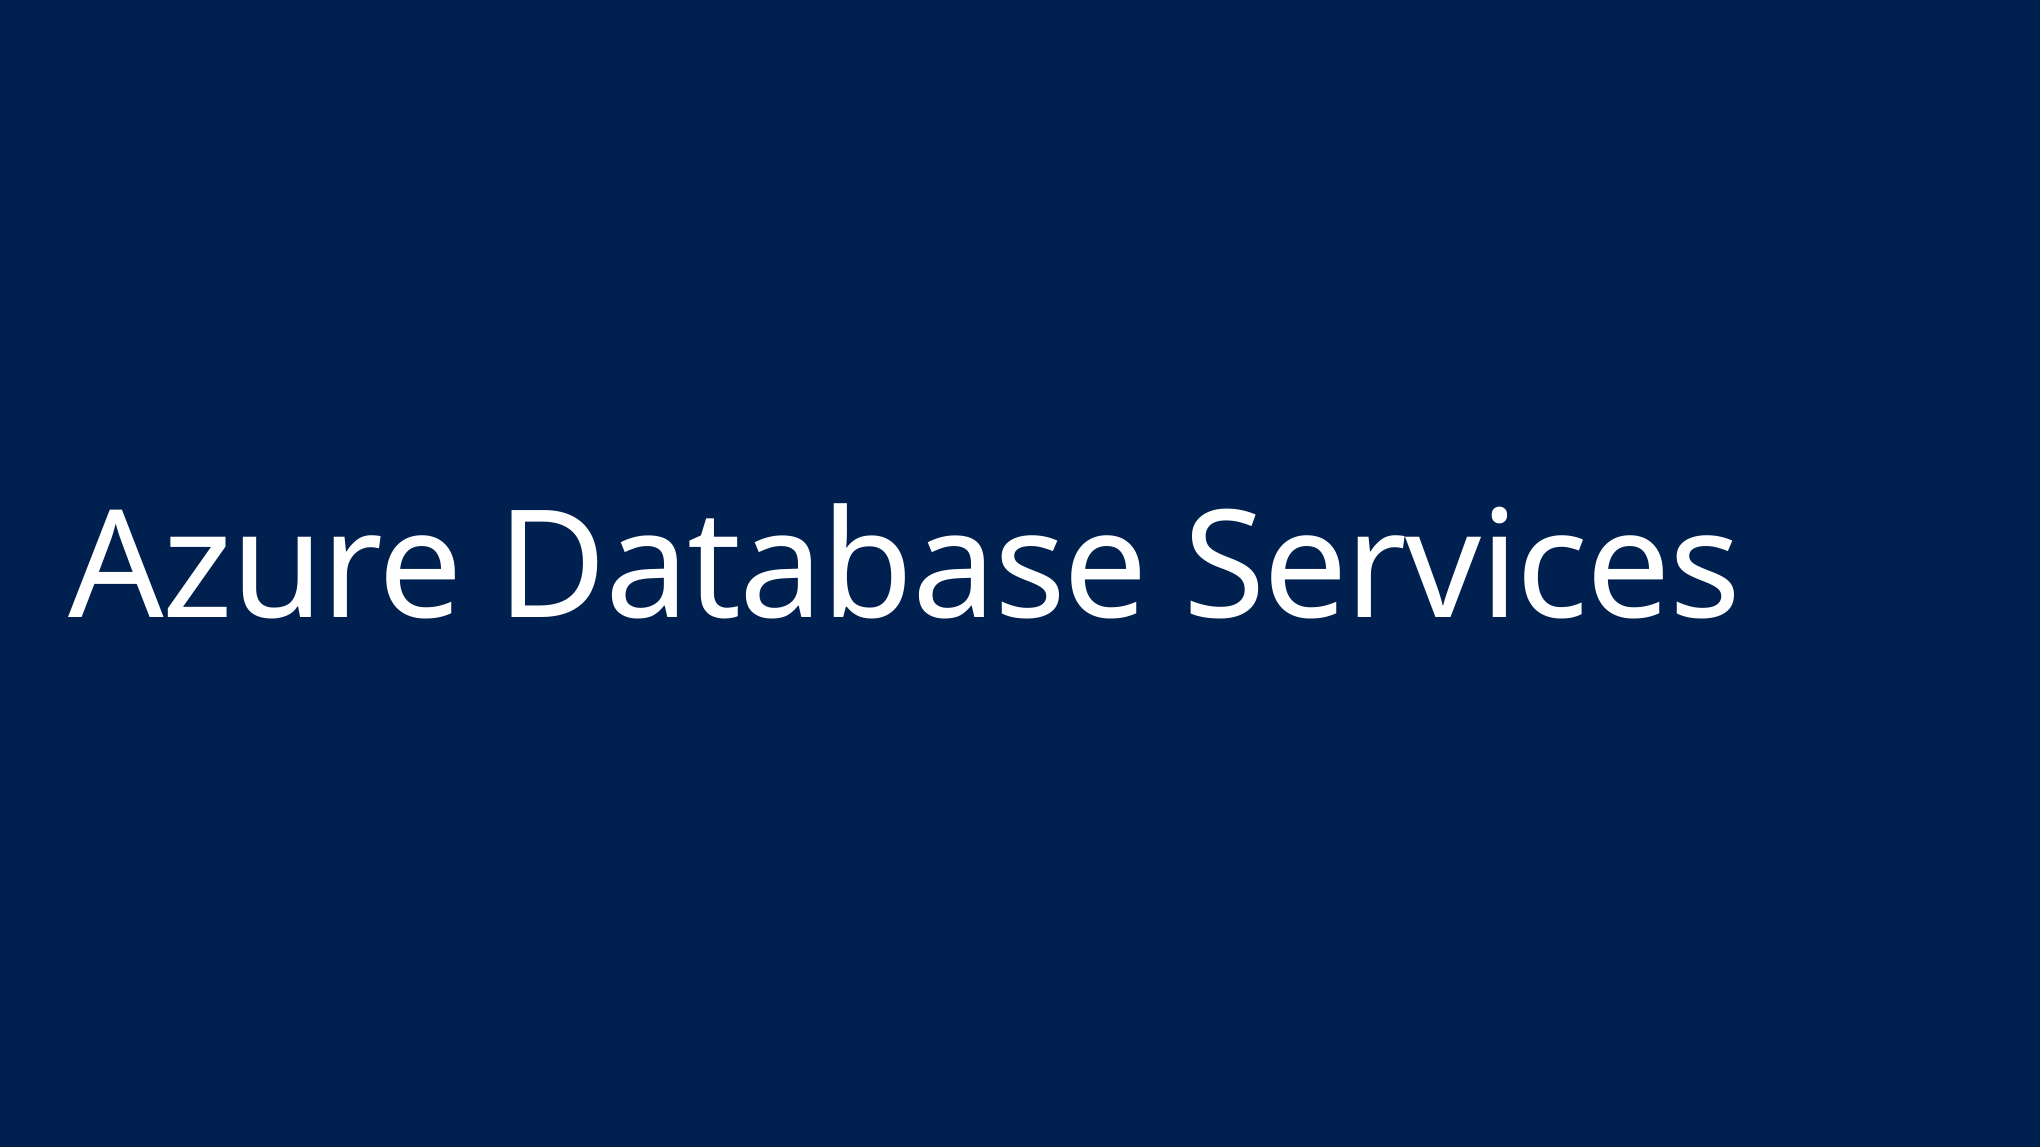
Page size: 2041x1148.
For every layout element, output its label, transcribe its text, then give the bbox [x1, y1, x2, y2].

title Azure Database Services [45, 472, 1996, 667]
